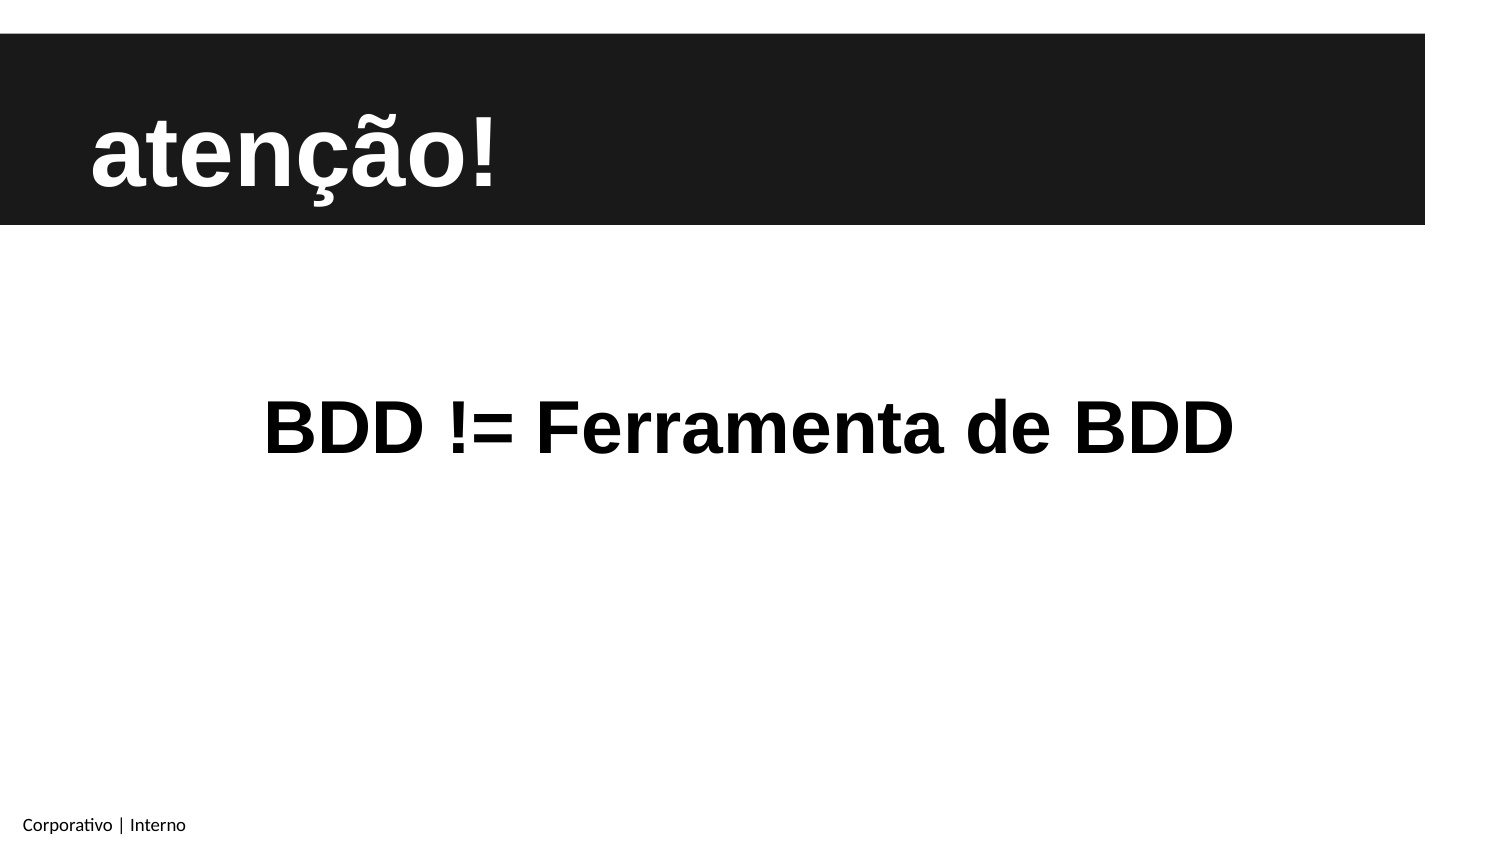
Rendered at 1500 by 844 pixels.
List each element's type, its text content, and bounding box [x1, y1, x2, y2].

title atenção! [75, 33, 1425, 221]
list BDD != Ferramenta de BDD [75, 363, 1425, 706]
